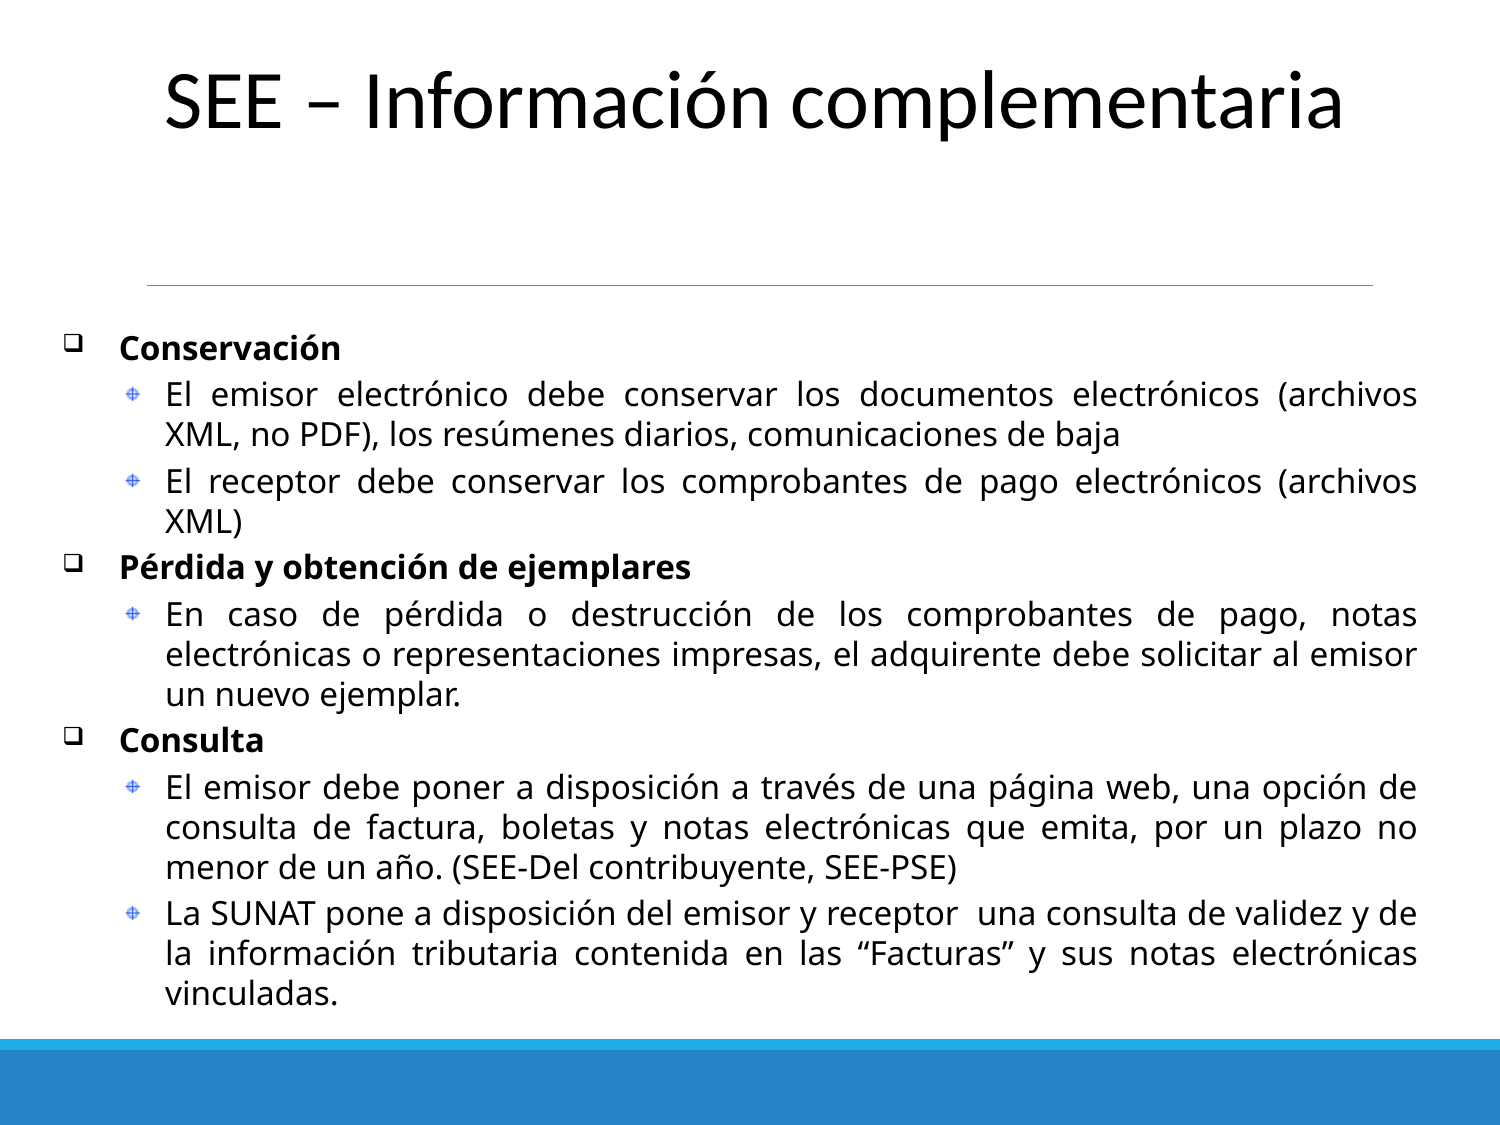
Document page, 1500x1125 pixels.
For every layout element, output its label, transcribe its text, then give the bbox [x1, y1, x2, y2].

picture [121, 604, 140, 622]
picture [121, 471, 140, 489]
text_box Conservación El emisor electrónico debe conservar los documentos electrónicos (archivos XML, no PDF), los resúmenes diarios, comunicaciones de baja El receptor debe conservar los comprobantes de pago electrónicos (archivos XML) Pérdida y obtención de ejemplares En caso de pérdida o destrucción de los comprobantes de pago, notas electrónicas o representaciones impresas, el adquirente debe solicitar al emisor un nuevo ejemplar. Consulta El emisor debe poner a disposición a través de una página web, una opción de consulta de factura, boletas y notas electrónicas que emita, por un plazo no menor de un año. (SEE-Del contribuyente, SEE-PSE) La SUNAT pone a disposición del emisor y receptor una consulta de validez y de la información tributaria contenida en las “Facturas” y sus notas electrónicas vinculadas. [47, 272, 1435, 1028]
picture [121, 903, 140, 922]
picture [121, 384, 140, 403]
picture [121, 777, 140, 795]
text_box SEE – Información complementaria [149, 38, 1380, 198]
